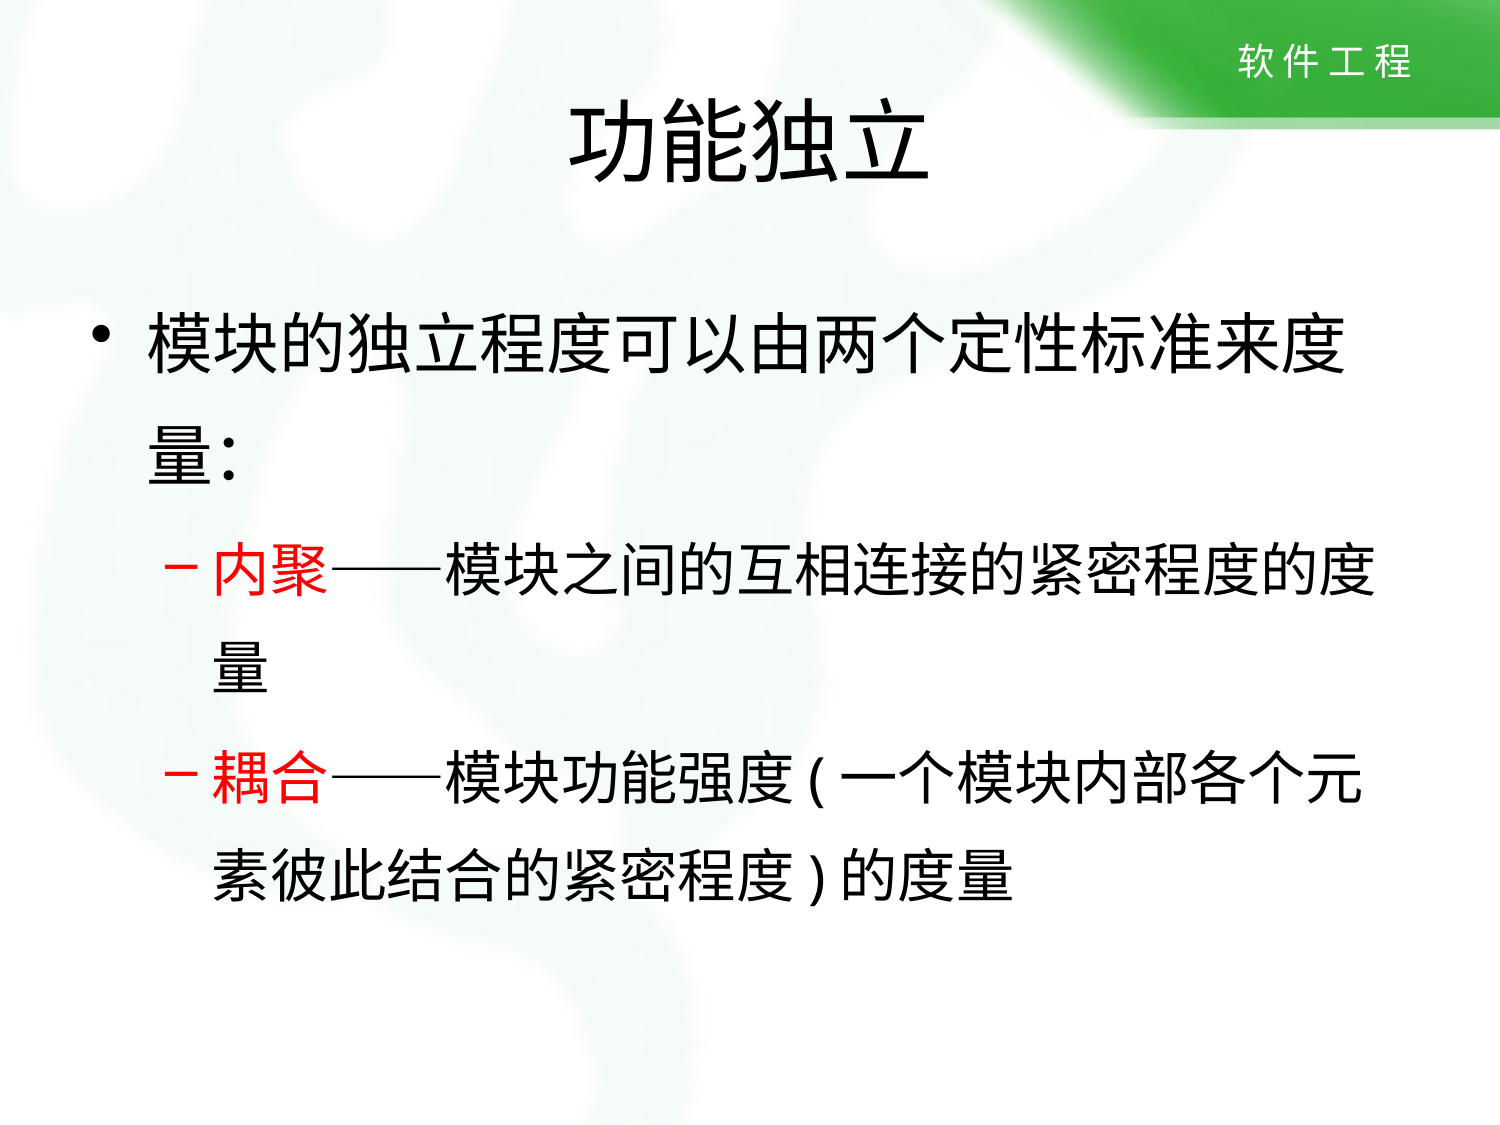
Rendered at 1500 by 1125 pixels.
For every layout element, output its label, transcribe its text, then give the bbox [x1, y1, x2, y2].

title 功能独立 [75, 45, 1425, 233]
list 模块的独立程度可以由两个定性标准来度量： 内聚——模块之间的互相连接的紧密程度的度量 耦合——模块功能强度(一个模块内部各个元素彼此结合的紧密程度)的度量 [75, 262, 1425, 1005]
picture [0, 0, 1500, 1125]
